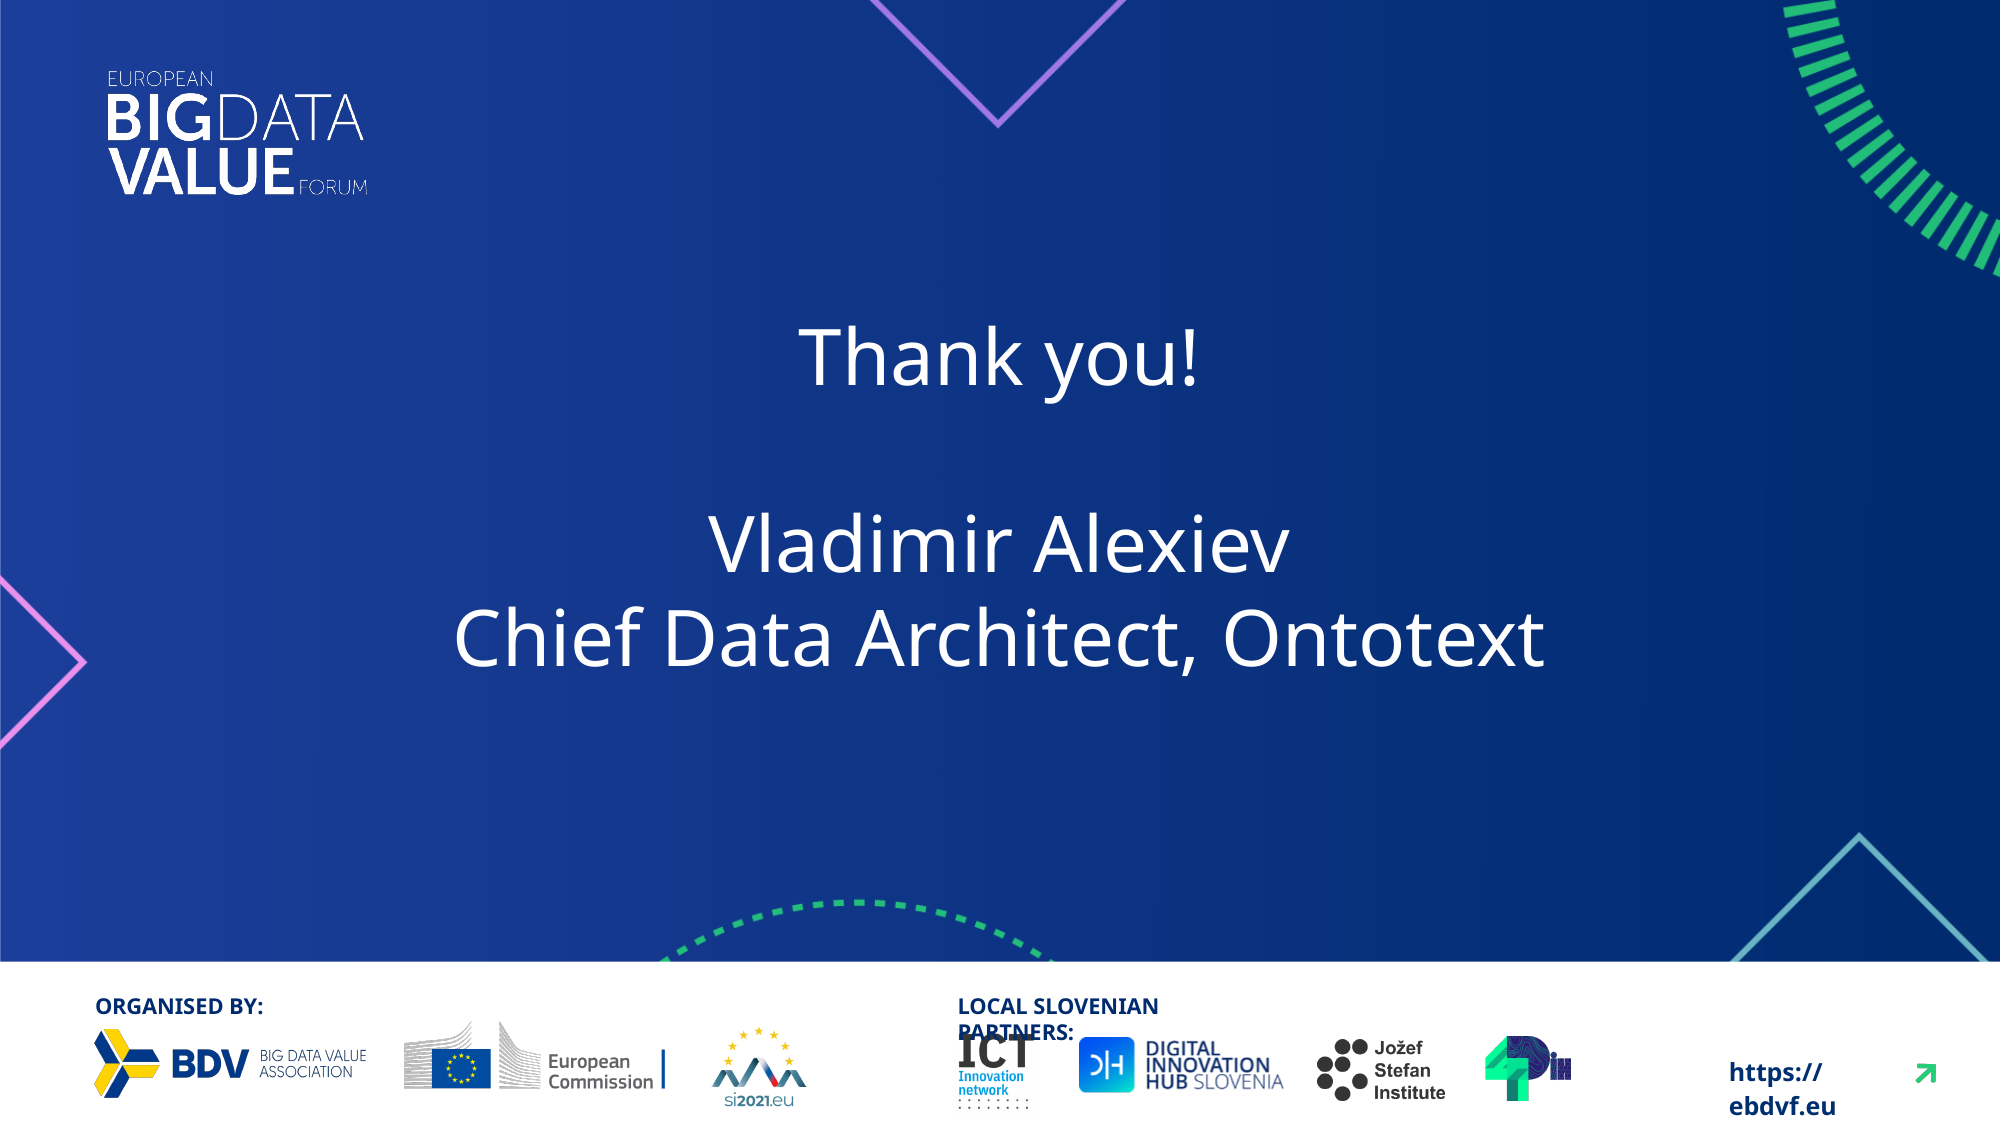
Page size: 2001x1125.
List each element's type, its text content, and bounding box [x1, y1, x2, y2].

picture [404, 1021, 665, 1089]
picture [954, 1029, 1038, 1114]
picture [0, 0, 2000, 961]
picture [1485, 1036, 1571, 1101]
picture [1317, 1039, 1445, 1101]
title Thank you! Vladimir Alexiev Chief Data Architect, Ontotext [249, 299, 1750, 691]
picture [94, 1029, 366, 1098]
picture [1079, 1037, 1284, 1093]
picture [1903, 1051, 1950, 1095]
picture [708, 1024, 811, 1108]
